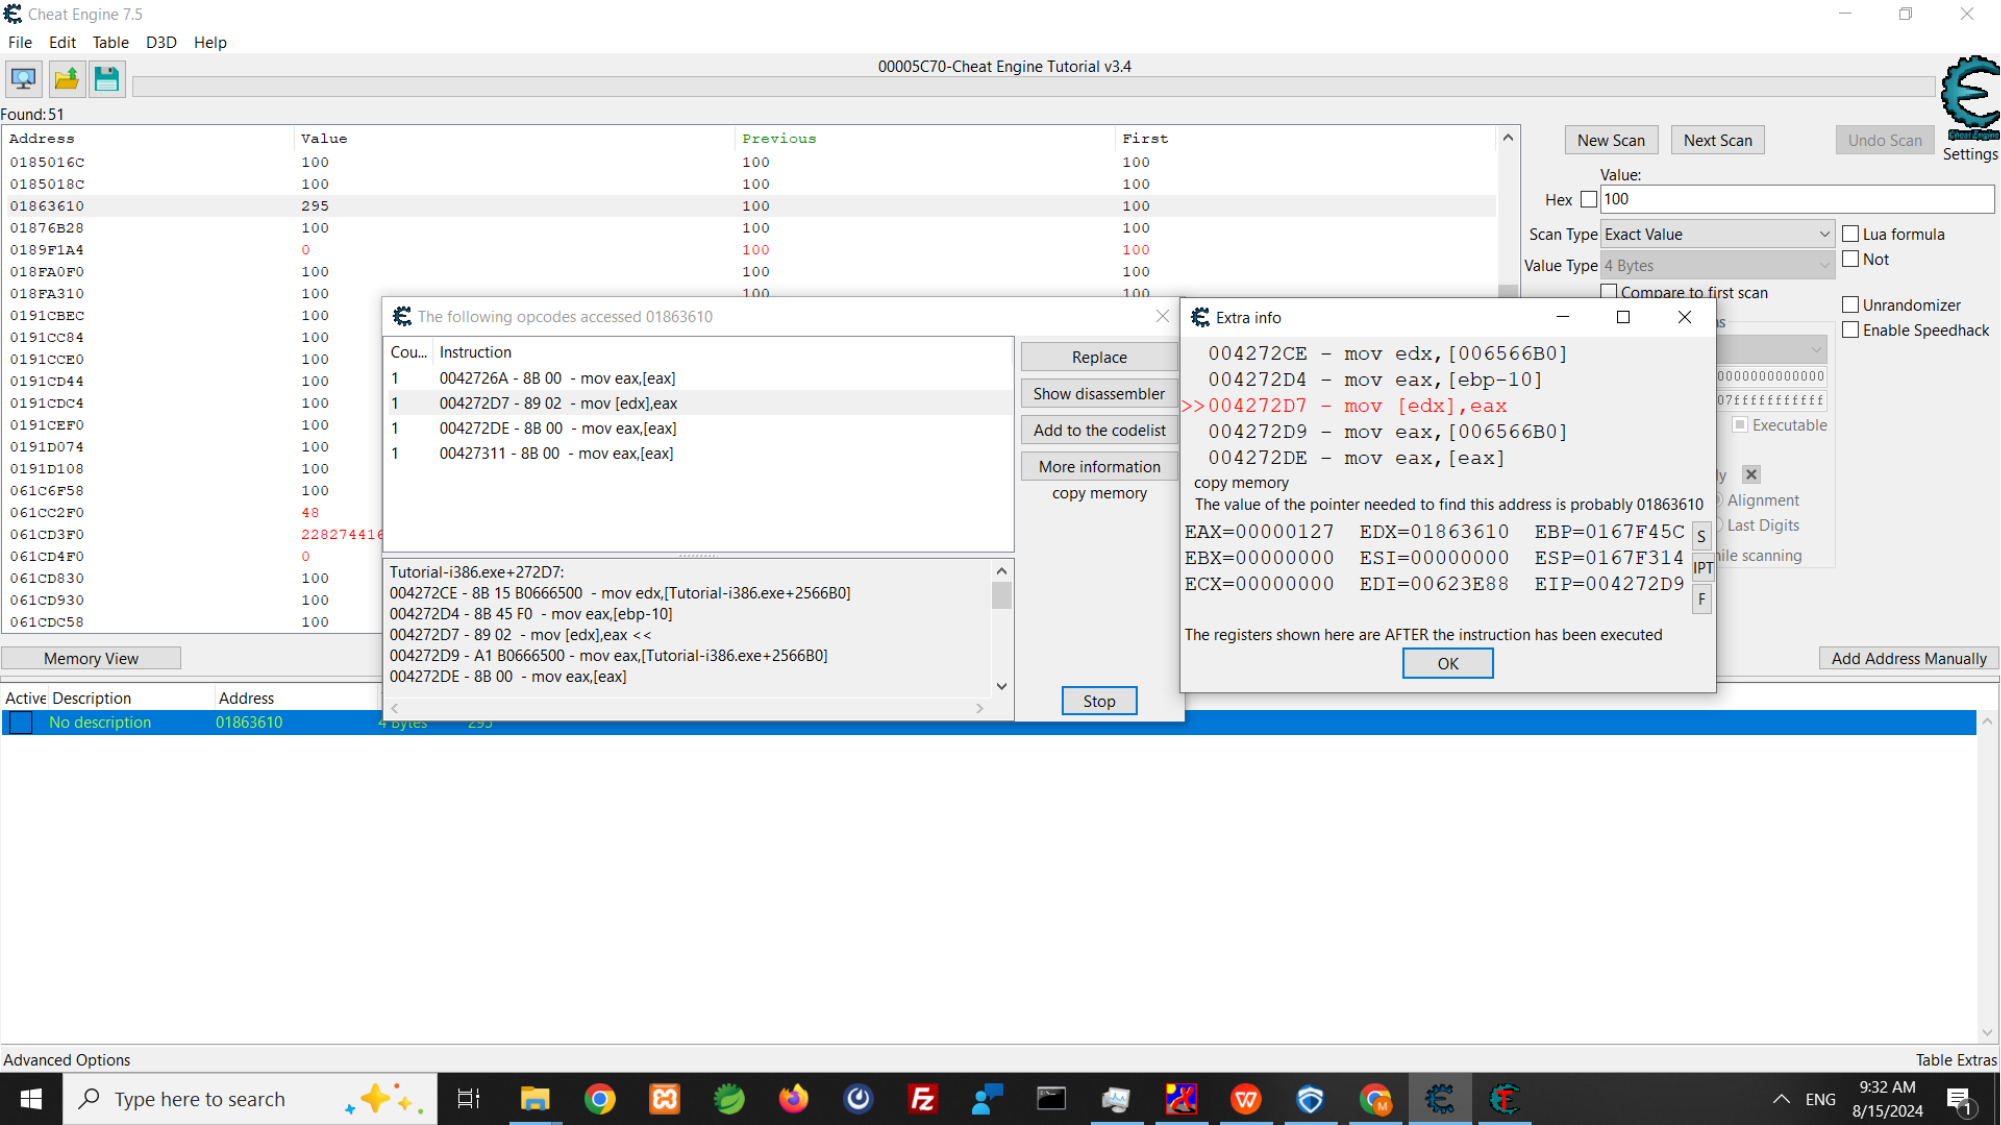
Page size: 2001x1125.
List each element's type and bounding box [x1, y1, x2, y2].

list [0, 0, 2000, 1125]
